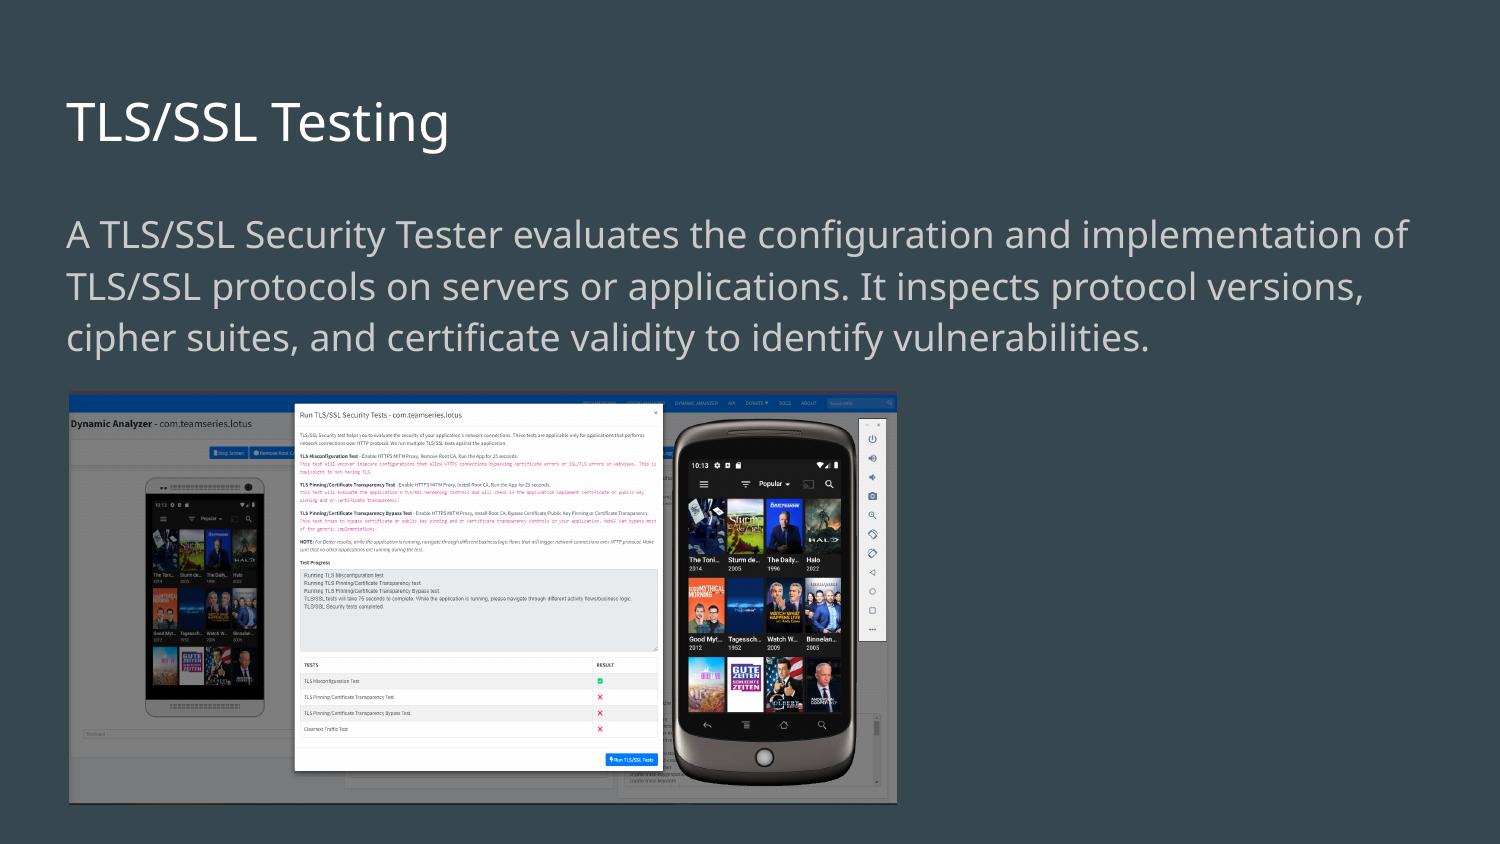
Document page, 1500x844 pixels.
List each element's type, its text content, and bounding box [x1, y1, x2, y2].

title TLS/SSL Testing [51, 72, 1449, 167]
picture [69, 391, 898, 806]
list A TLS/SSL Security Tester evaluates the configuration and implementation of TLS/SSL protocols on servers or applications. It inspects protocol versions, cipher suites, and certificate validity to identify vulnerabilities. [51, 189, 1449, 381]
